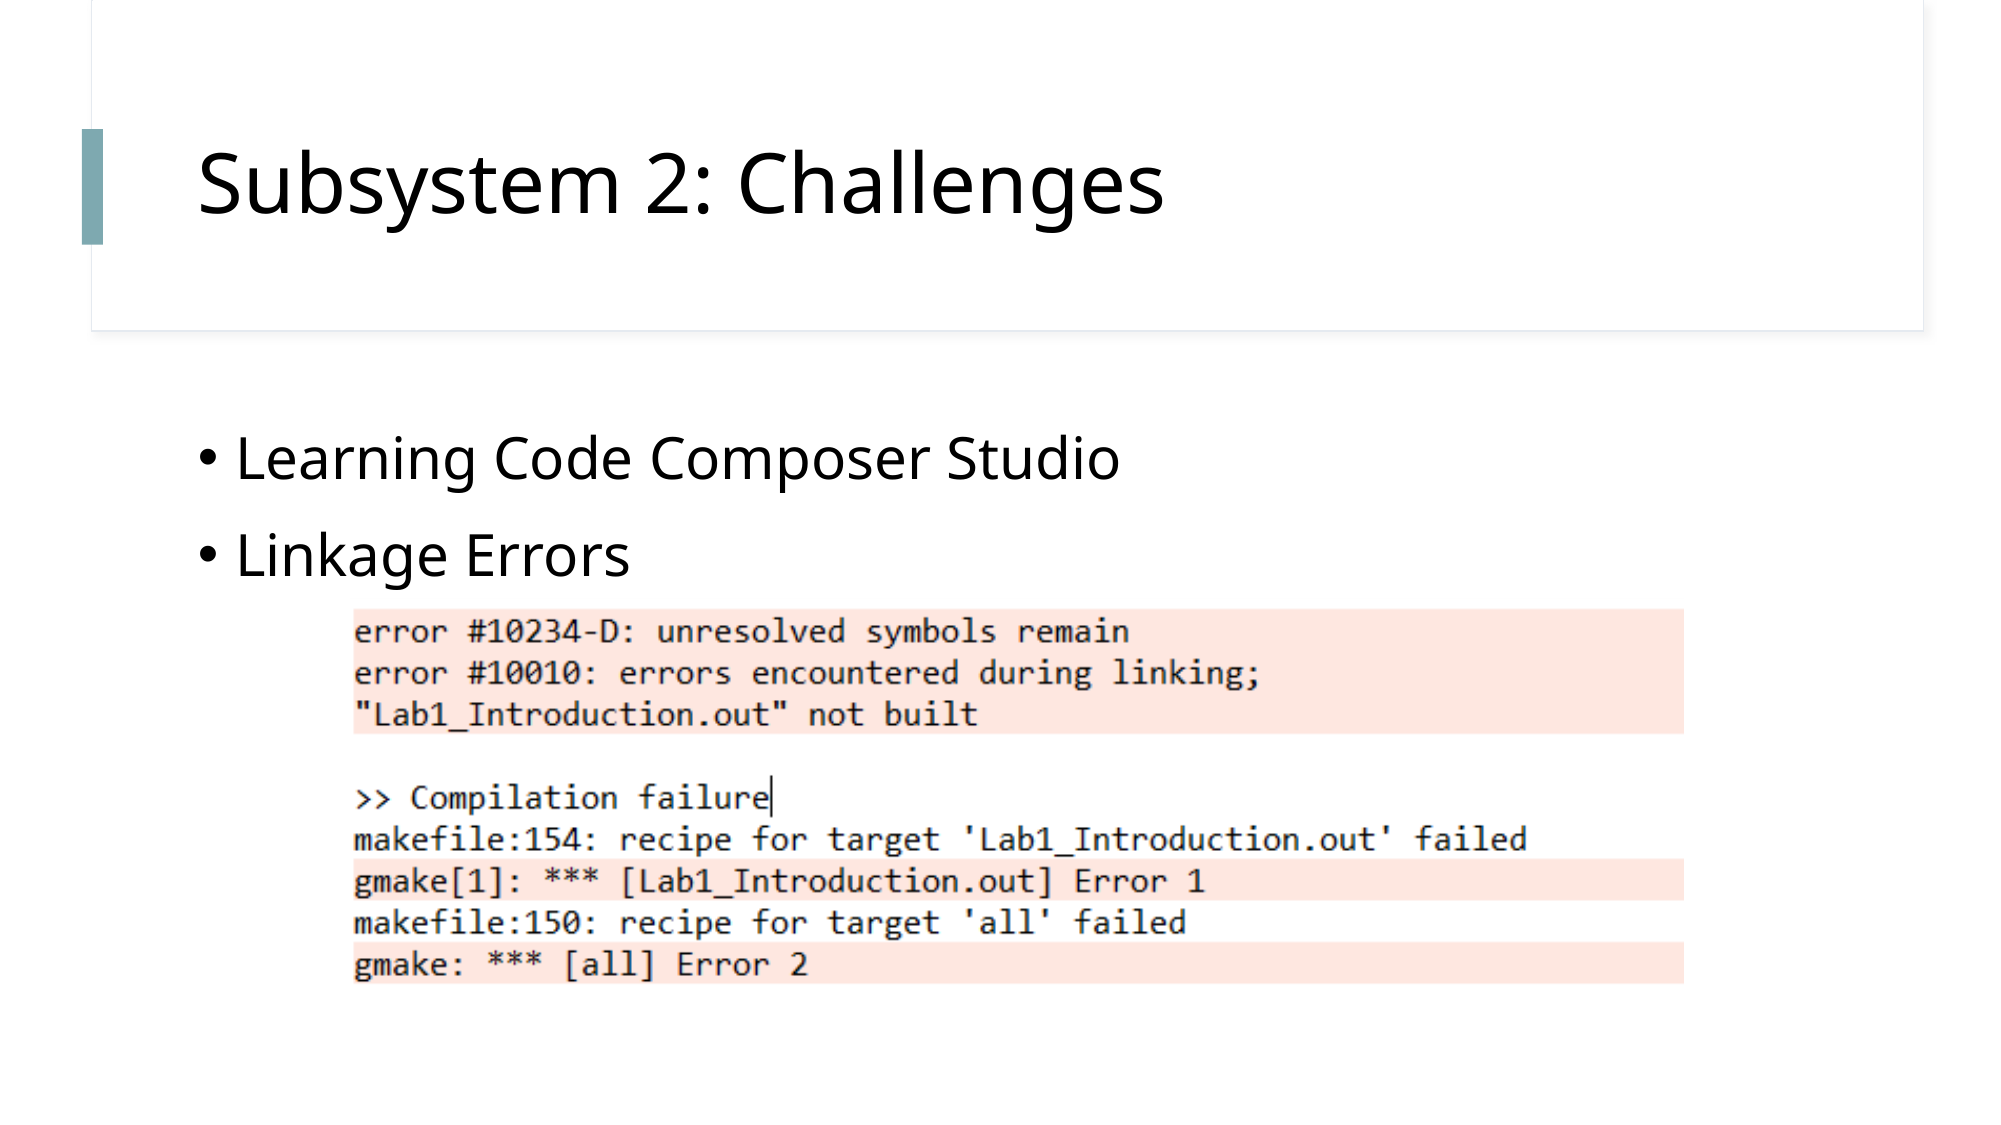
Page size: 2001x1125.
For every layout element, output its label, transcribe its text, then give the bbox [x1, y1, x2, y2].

title Subsystem 2: Challenges [183, 90, 1851, 284]
picture [350, 597, 1684, 1005]
list Learning Code Composer Studio Linkage Errors [183, 406, 1851, 1013]
